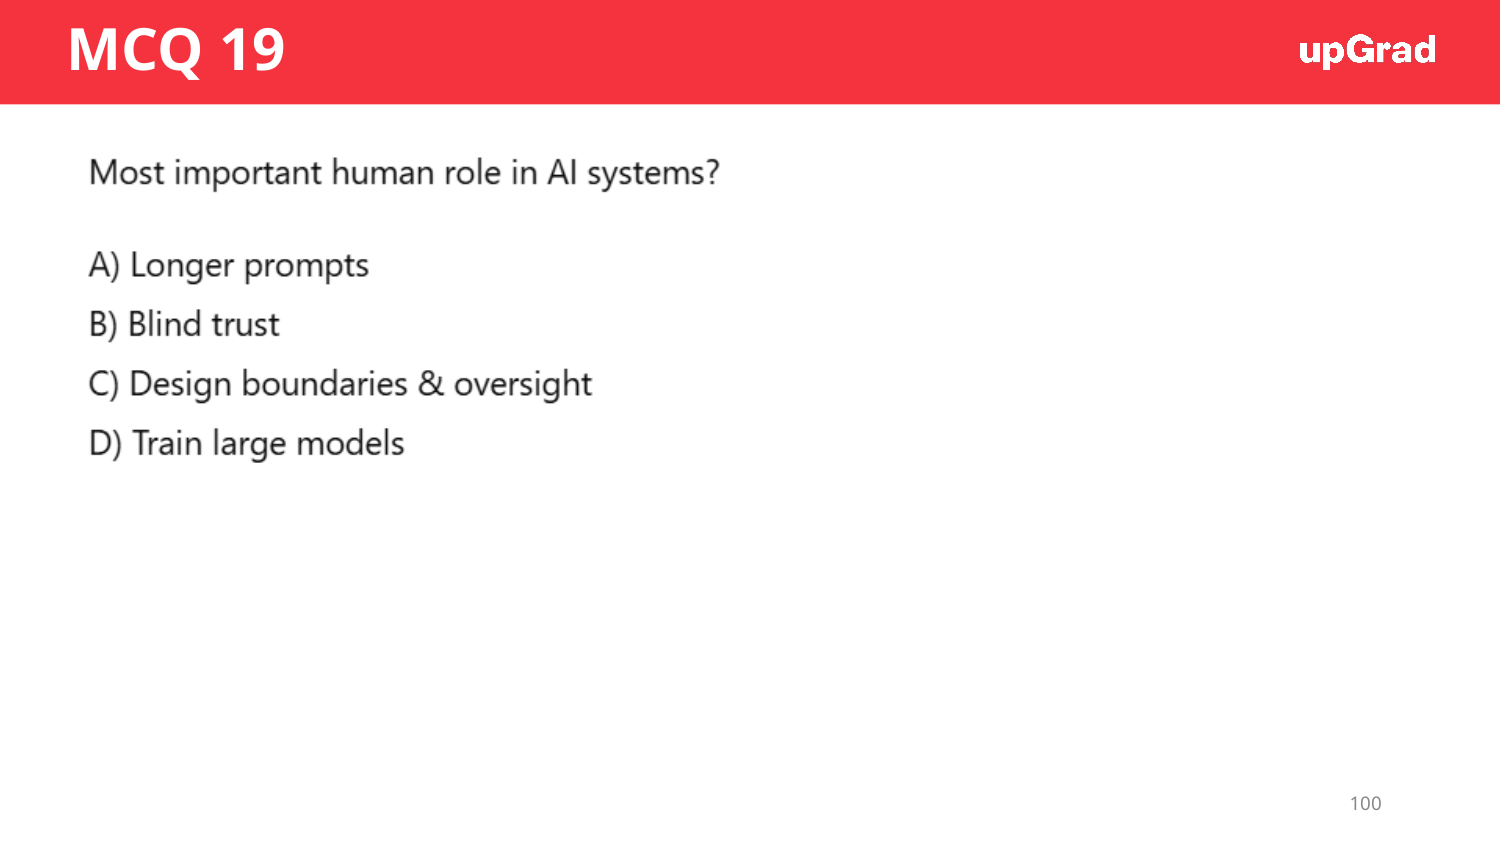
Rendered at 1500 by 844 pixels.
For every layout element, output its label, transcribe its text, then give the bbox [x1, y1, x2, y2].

title MCQ 19 [51, 20, 665, 83]
picture [51, 138, 898, 488]
slide_number 100 [1059, 782, 1397, 827]
picture [1300, 34, 1435, 70]
